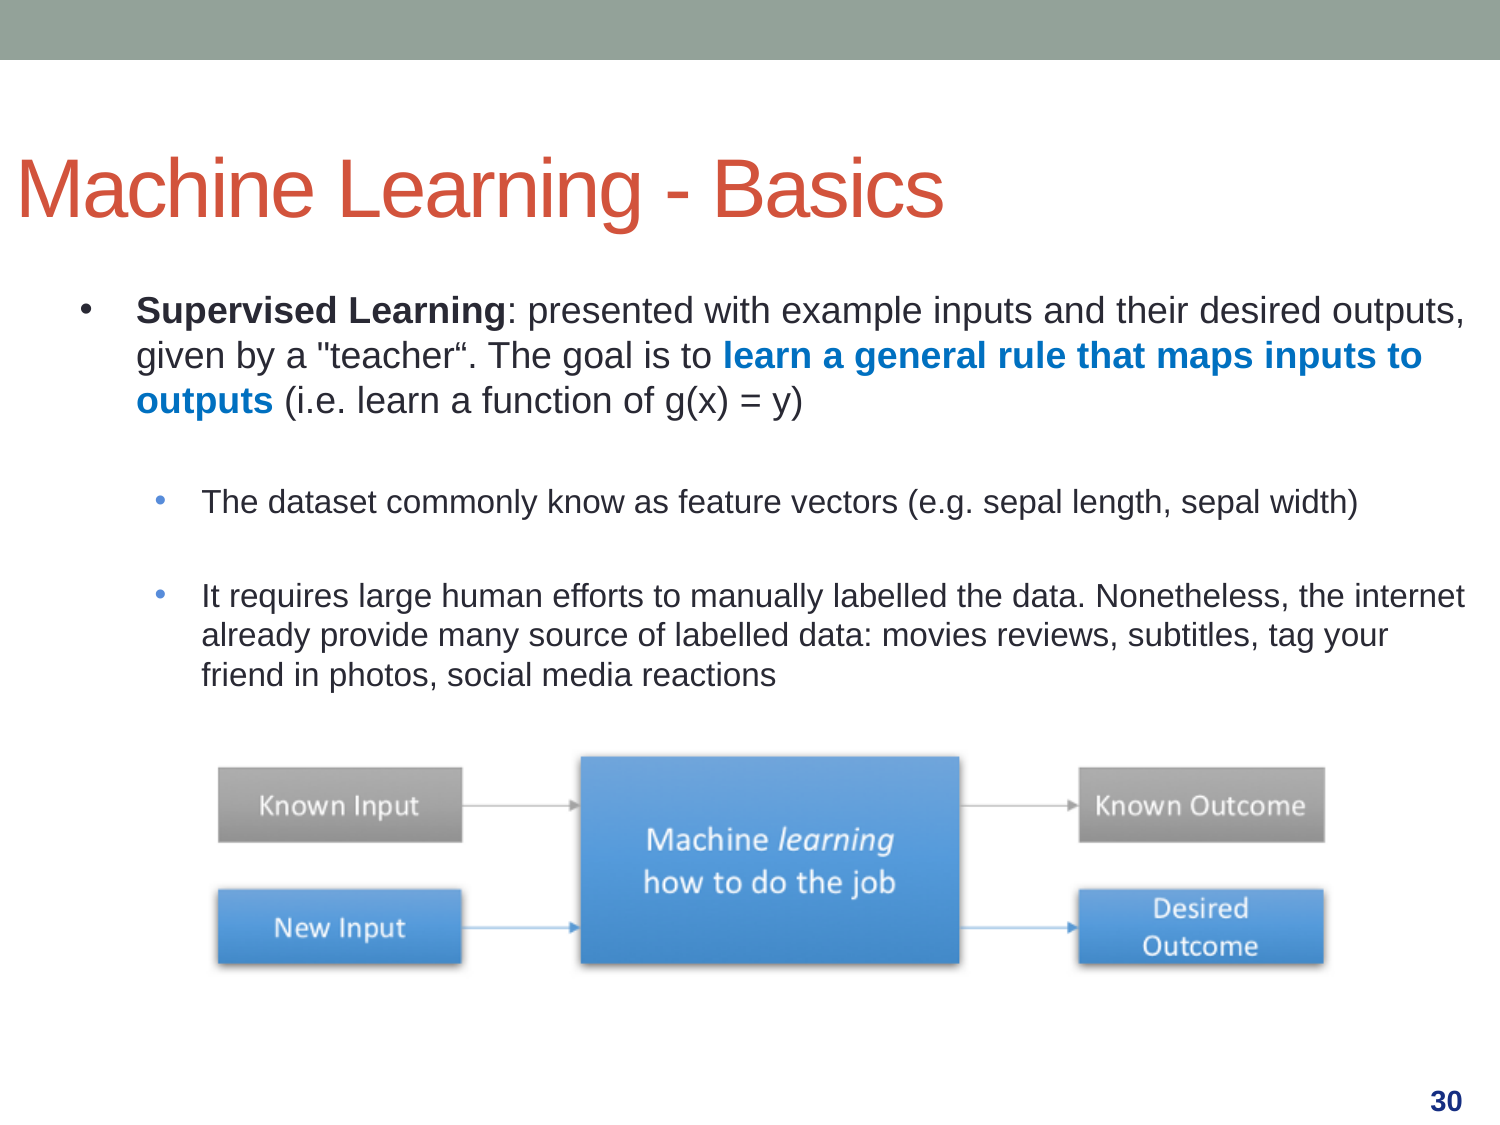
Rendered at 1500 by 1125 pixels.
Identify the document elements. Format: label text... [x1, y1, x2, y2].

text_box Supervised Learning: presented with example inputs and their desired outputs, given by a "teacher“. The goal is to learn a general rule that maps inputs to outputs (i.e. learn a function of g(x) = y) The dataset commonly know as feature vectors (e.g. sepal length, sepal width) It requires large human efforts to manually labelled the data. Nonetheless, the internet already provide many source of labelled data: movies reviews, subtitles, tag your friend in photos, social media reactions [64, 278, 1483, 716]
picture [148, 727, 1399, 1022]
slide_number 30 [1415, 1070, 1499, 1125]
title Machine Learning - Basics [0, 101, 1325, 266]
